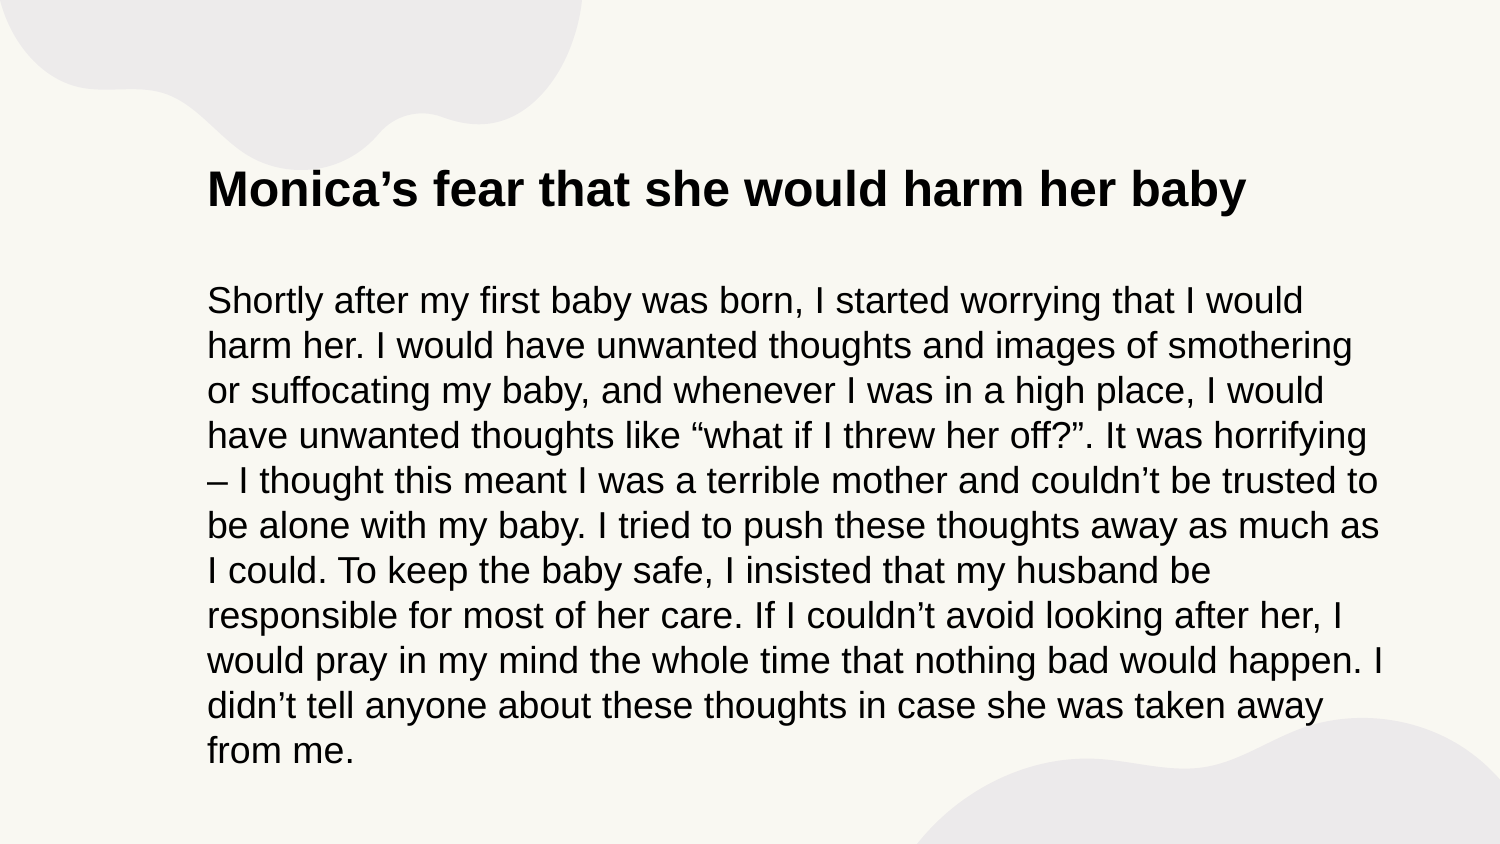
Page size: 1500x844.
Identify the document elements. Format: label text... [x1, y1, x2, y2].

text_box Monica’s fear that she would harm her baby Shortly after my first baby was born, I started worrying that I would harm her. I would have unwanted thoughts and images of smothering or suffocating my baby, and whenever I was in a high place, I would have unwanted thoughts like “what if I threw her off?”. It was horrifying – I thought this meant I was a terrible mother and couldn’t be trusted to be alone with my baby. I tried to push these thoughts away as much as I could. To keep the baby safe, I insisted that my husband be responsible for most of her care. If I couldn’t avoid looking after her, I would pray in my mind the whole time that nothing bad would happen. I didn’t tell anyone about these thoughts in case she was taken away from me. [192, 149, 1411, 779]
